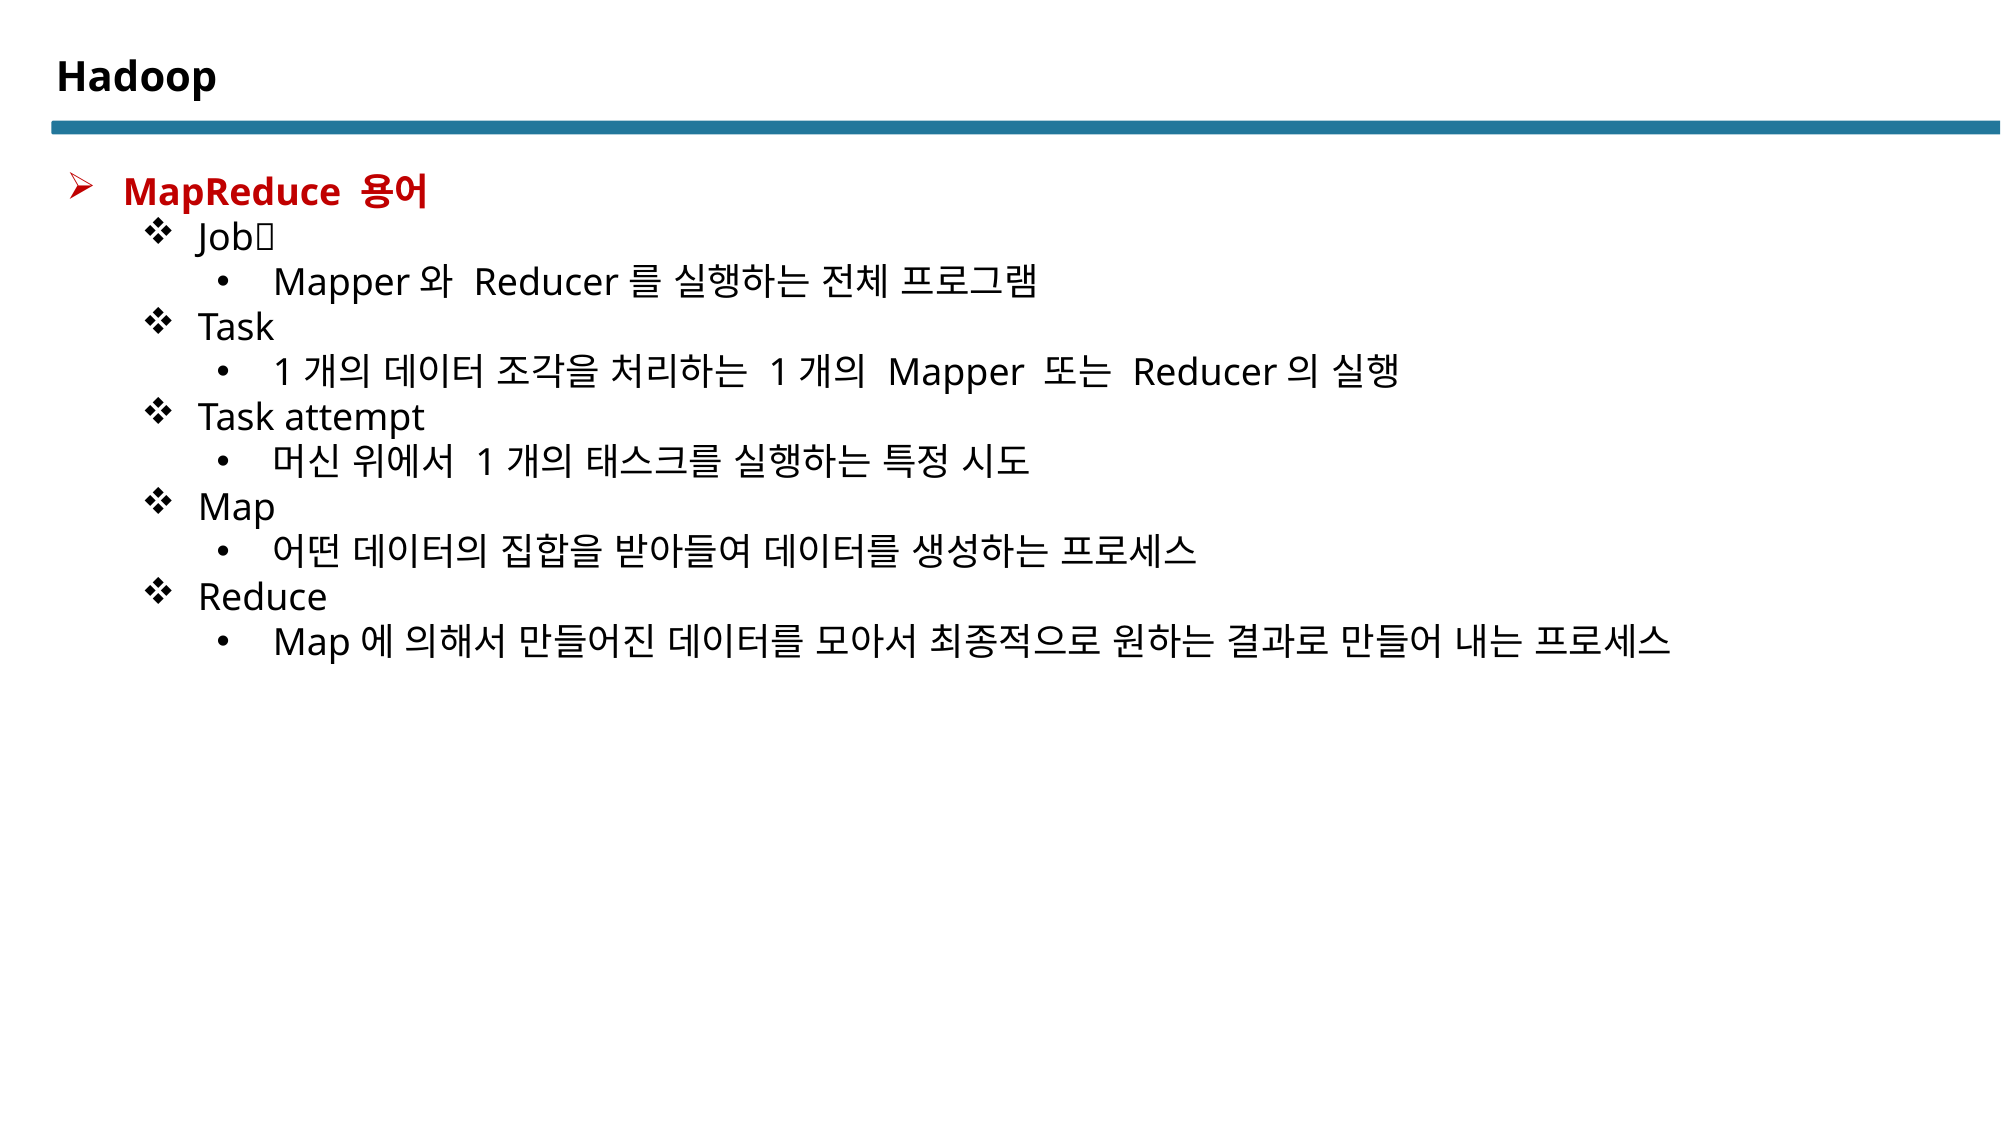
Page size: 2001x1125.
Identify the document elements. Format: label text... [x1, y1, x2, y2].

text_box MapReduce 용어 Job Mapper와 Reducer를 실행하는 전체 프로그램 Task 1개의 데이터 조각을 처리하는 1개의 Mapper 또는 Reducer의 실행 Task attempt 머신 위에서 1개의 태스크를 실행하는 특정 시도 Map 어떤 데이터의 집합을 받아들여 데이터를 생성하는 프로세스 Reduce Map에 의해서 만들어진 데이터를 모아서 최종적으로 원하는 결과로 만들어 내는 프로세스 [51, 160, 1943, 671]
title Hadoop [40, 47, 1842, 119]
